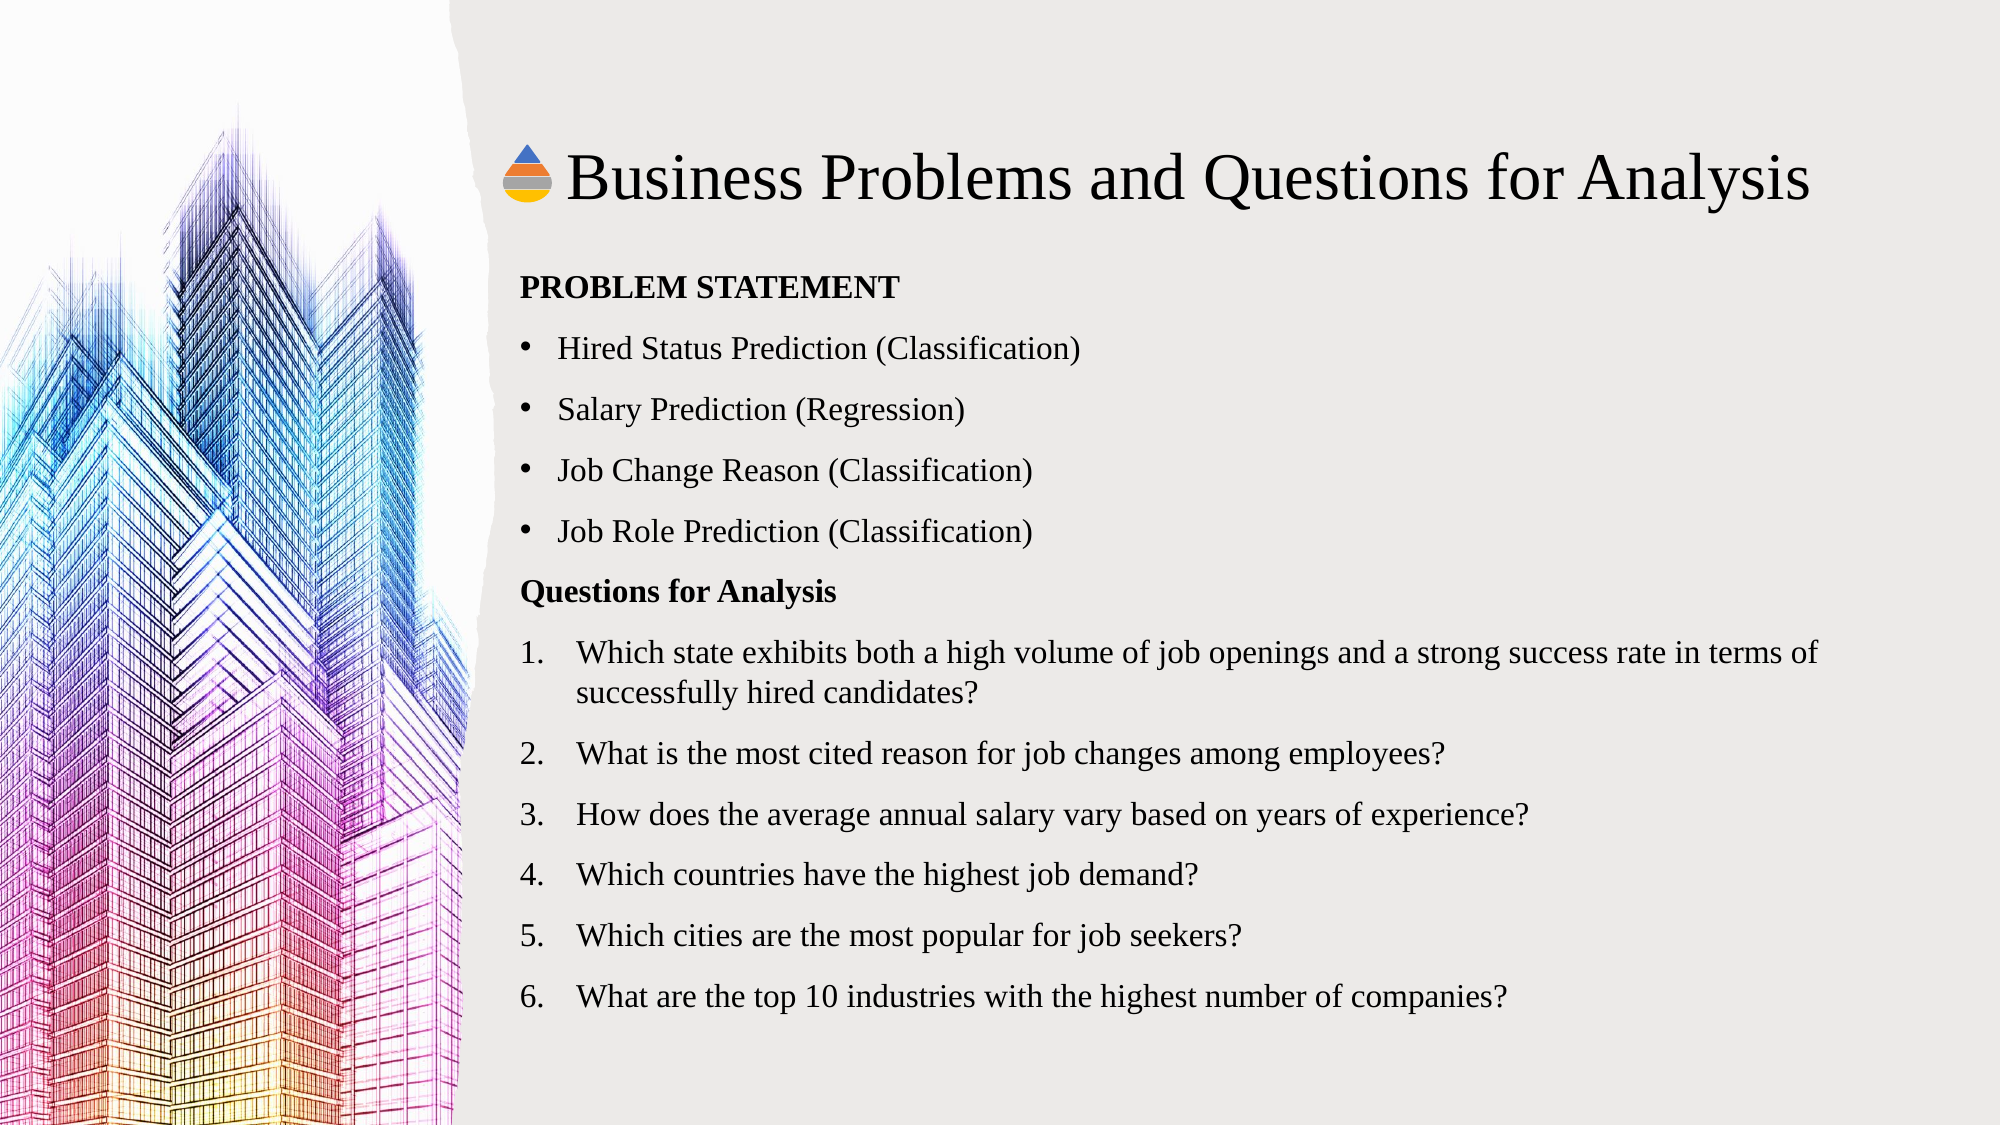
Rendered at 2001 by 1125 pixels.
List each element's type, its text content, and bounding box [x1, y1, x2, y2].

text_box [496, 0, 2000, 1125]
picture [0, 0, 496, 1125]
list PROBLEM STATEMENT Hired Status Prediction (Classification) Salary Prediction (Regression) Job Change Reason (Classification) Job Role Prediction (Classification) Questions for Analysis Which state exhibits both a high volume of job openings and a strong success rate in terms of successfully hired candidates? What is the most cited reason for job changes among employees? How does the average annual salary vary based on years of experience? Which countries have the highest job demand? Which cities are the most popular for job seekers? What are the top 10 industries with the highest number of companies? [504, 258, 1952, 1103]
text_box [502, 144, 552, 203]
title Business Problems and Questions for Analysis [551, 98, 1863, 257]
